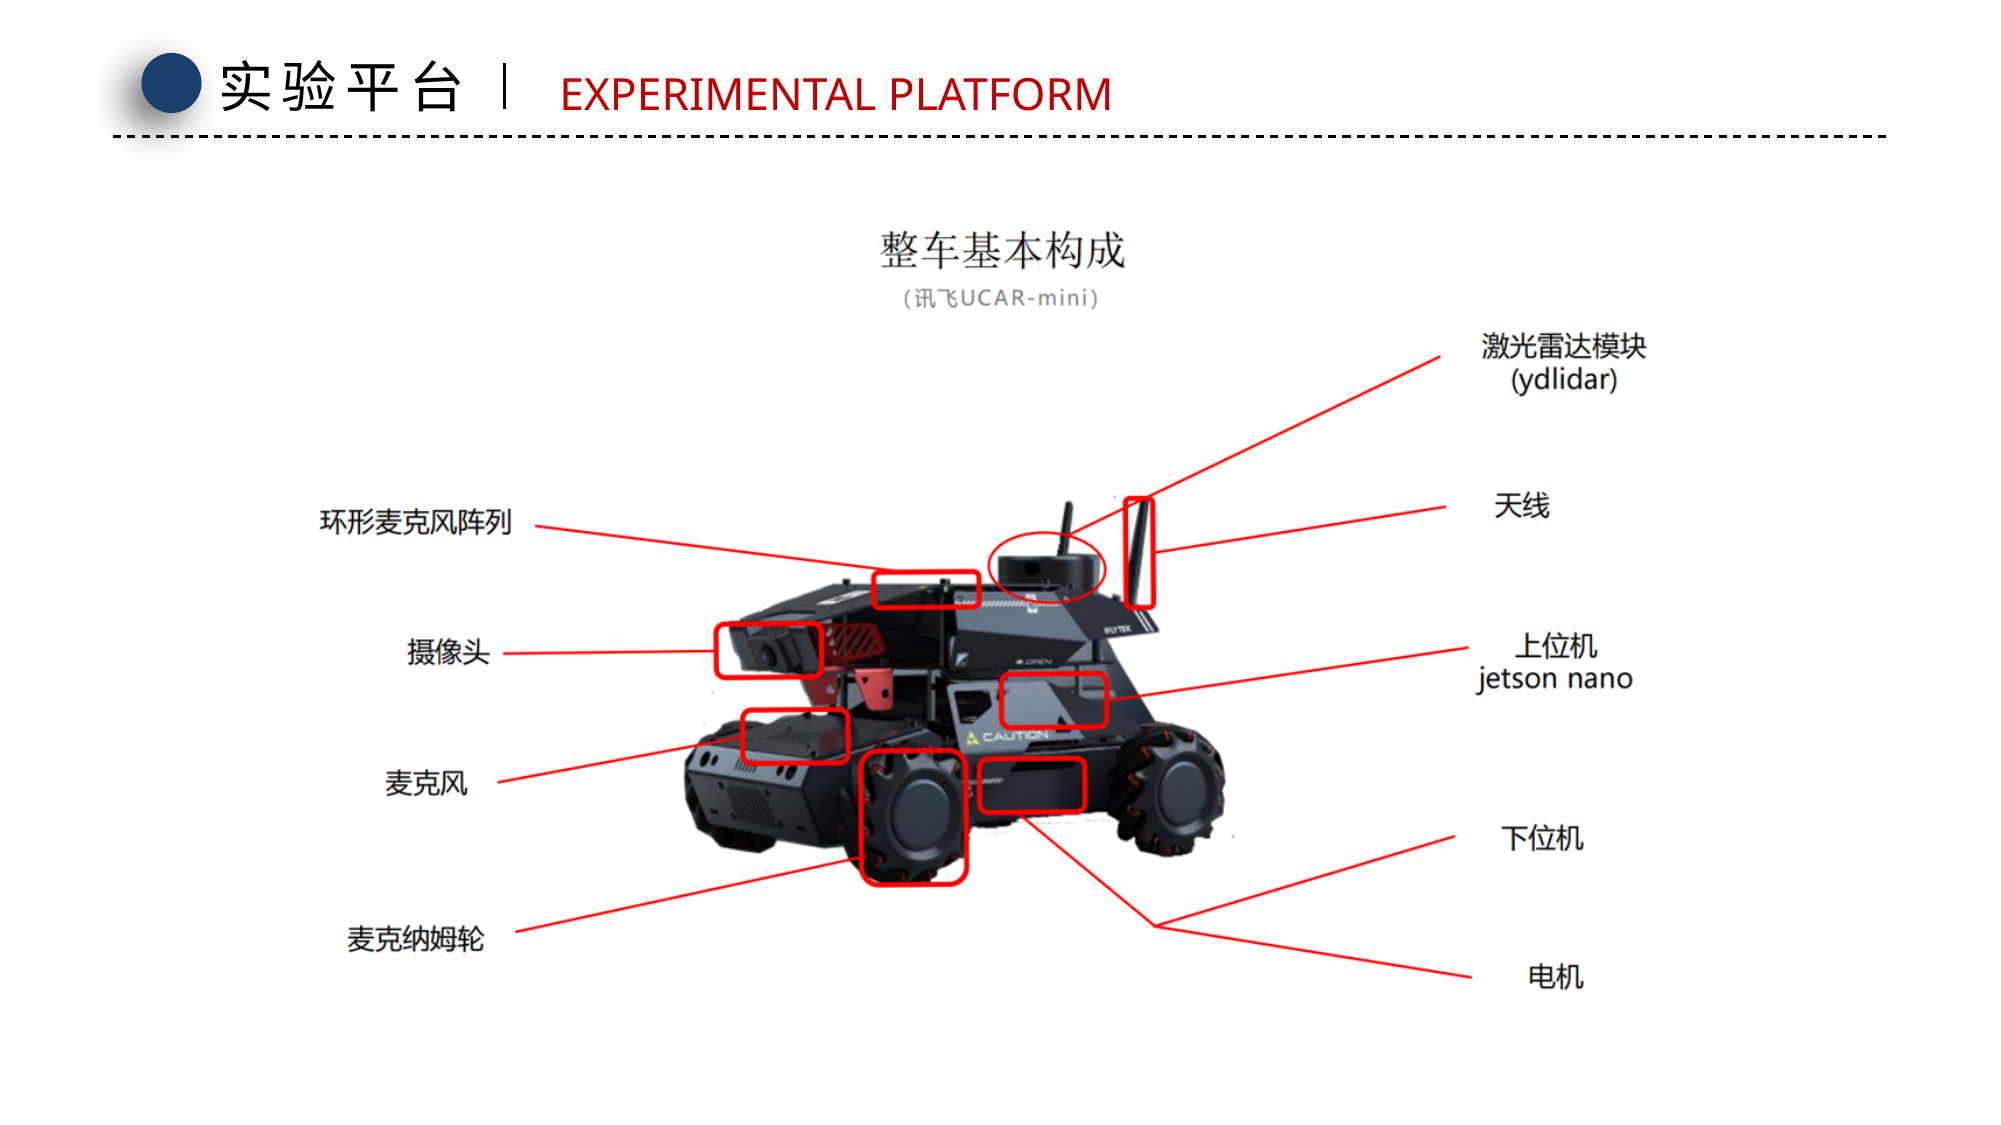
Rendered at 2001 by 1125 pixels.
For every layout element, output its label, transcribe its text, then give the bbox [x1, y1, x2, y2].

text_box [140, 51, 203, 115]
text_box 实验平台 [203, 45, 481, 127]
picture [211, 222, 1789, 1049]
text_box EXPERIMENTAL PLATFORM [544, 58, 1130, 127]
